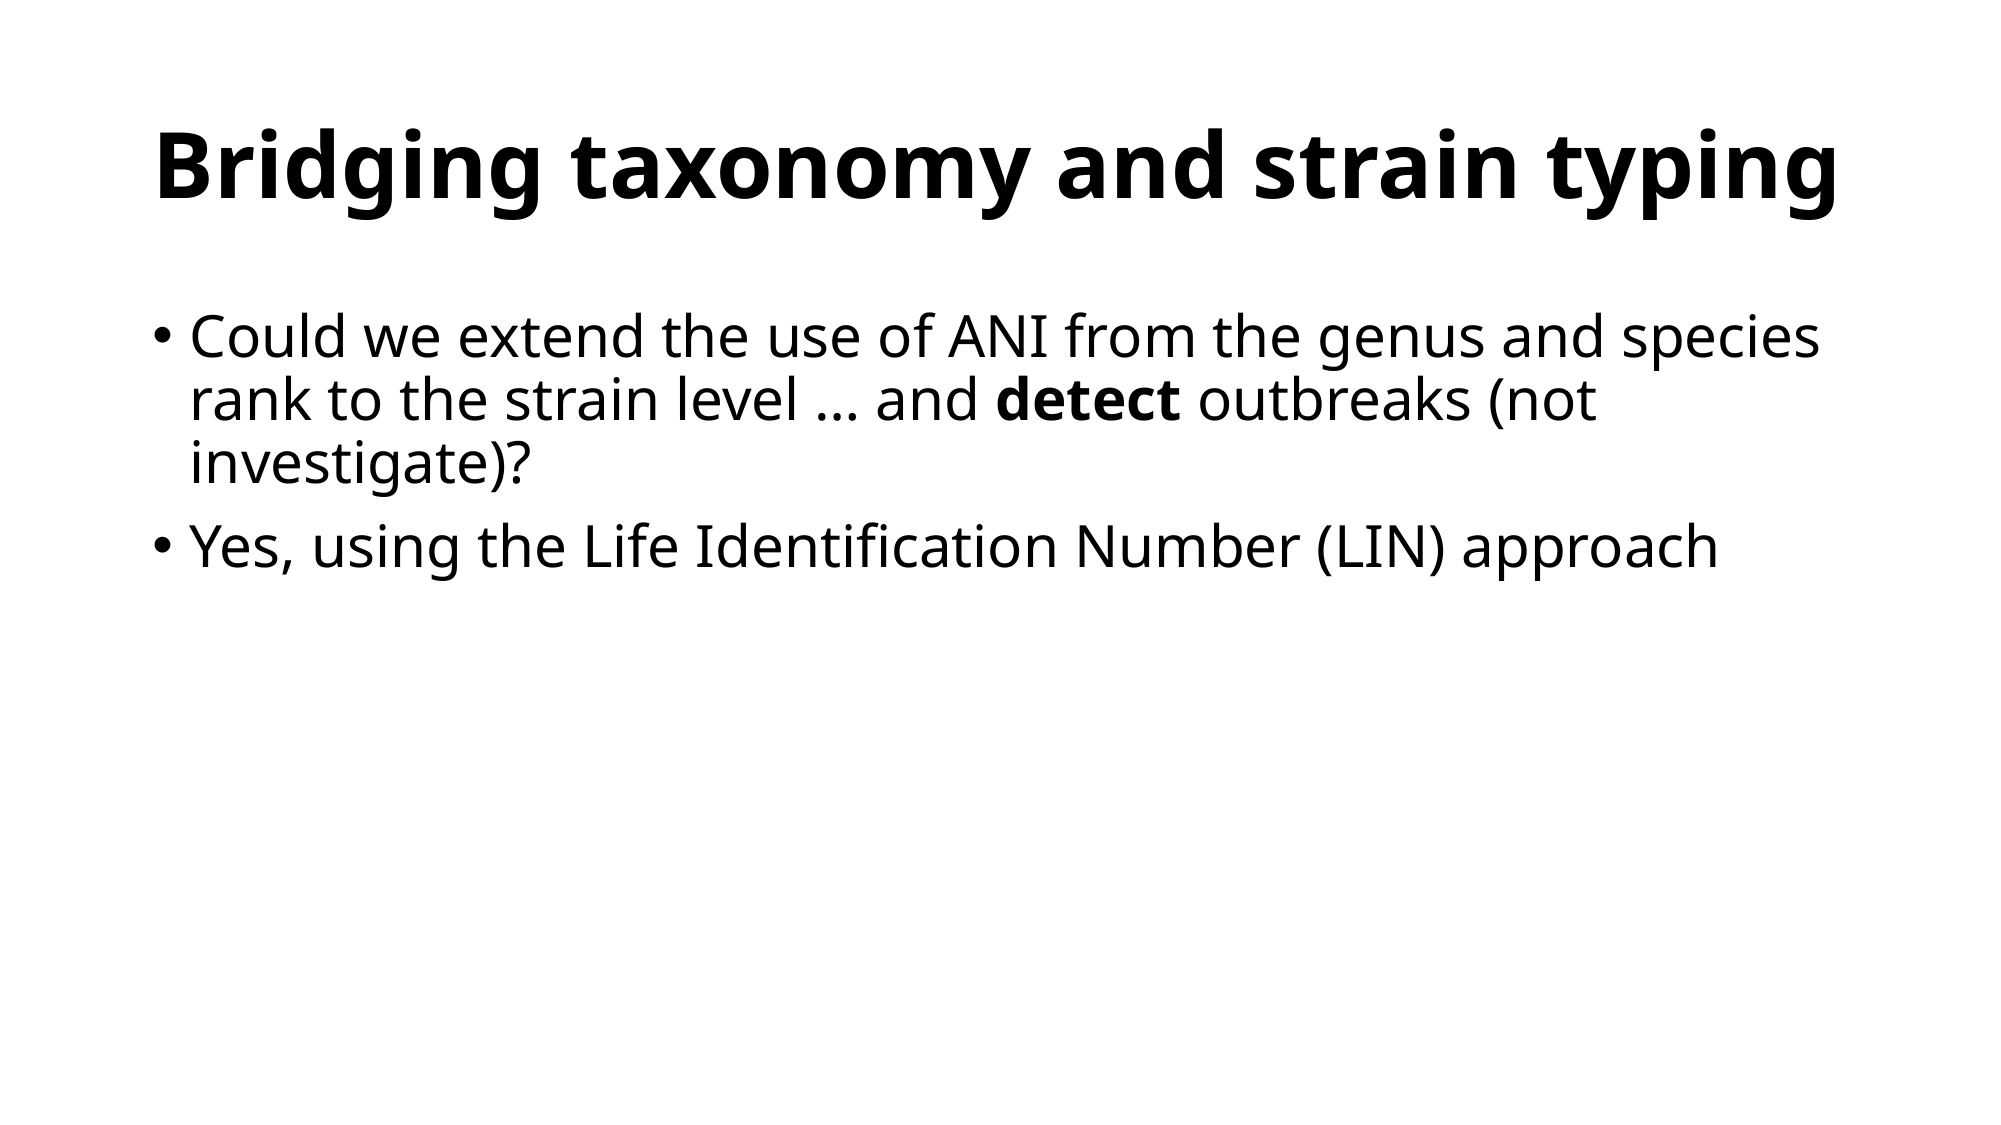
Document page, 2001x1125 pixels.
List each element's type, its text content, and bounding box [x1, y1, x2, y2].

title Bridging taxonomy and strain typing [137, 59, 1863, 278]
list Could we extend the use of ANI from the genus and species rank to the strain level … and detect outbreaks (not investigate)? Yes, using the Life Identification Number (LIN) approach [137, 299, 1863, 1014]
